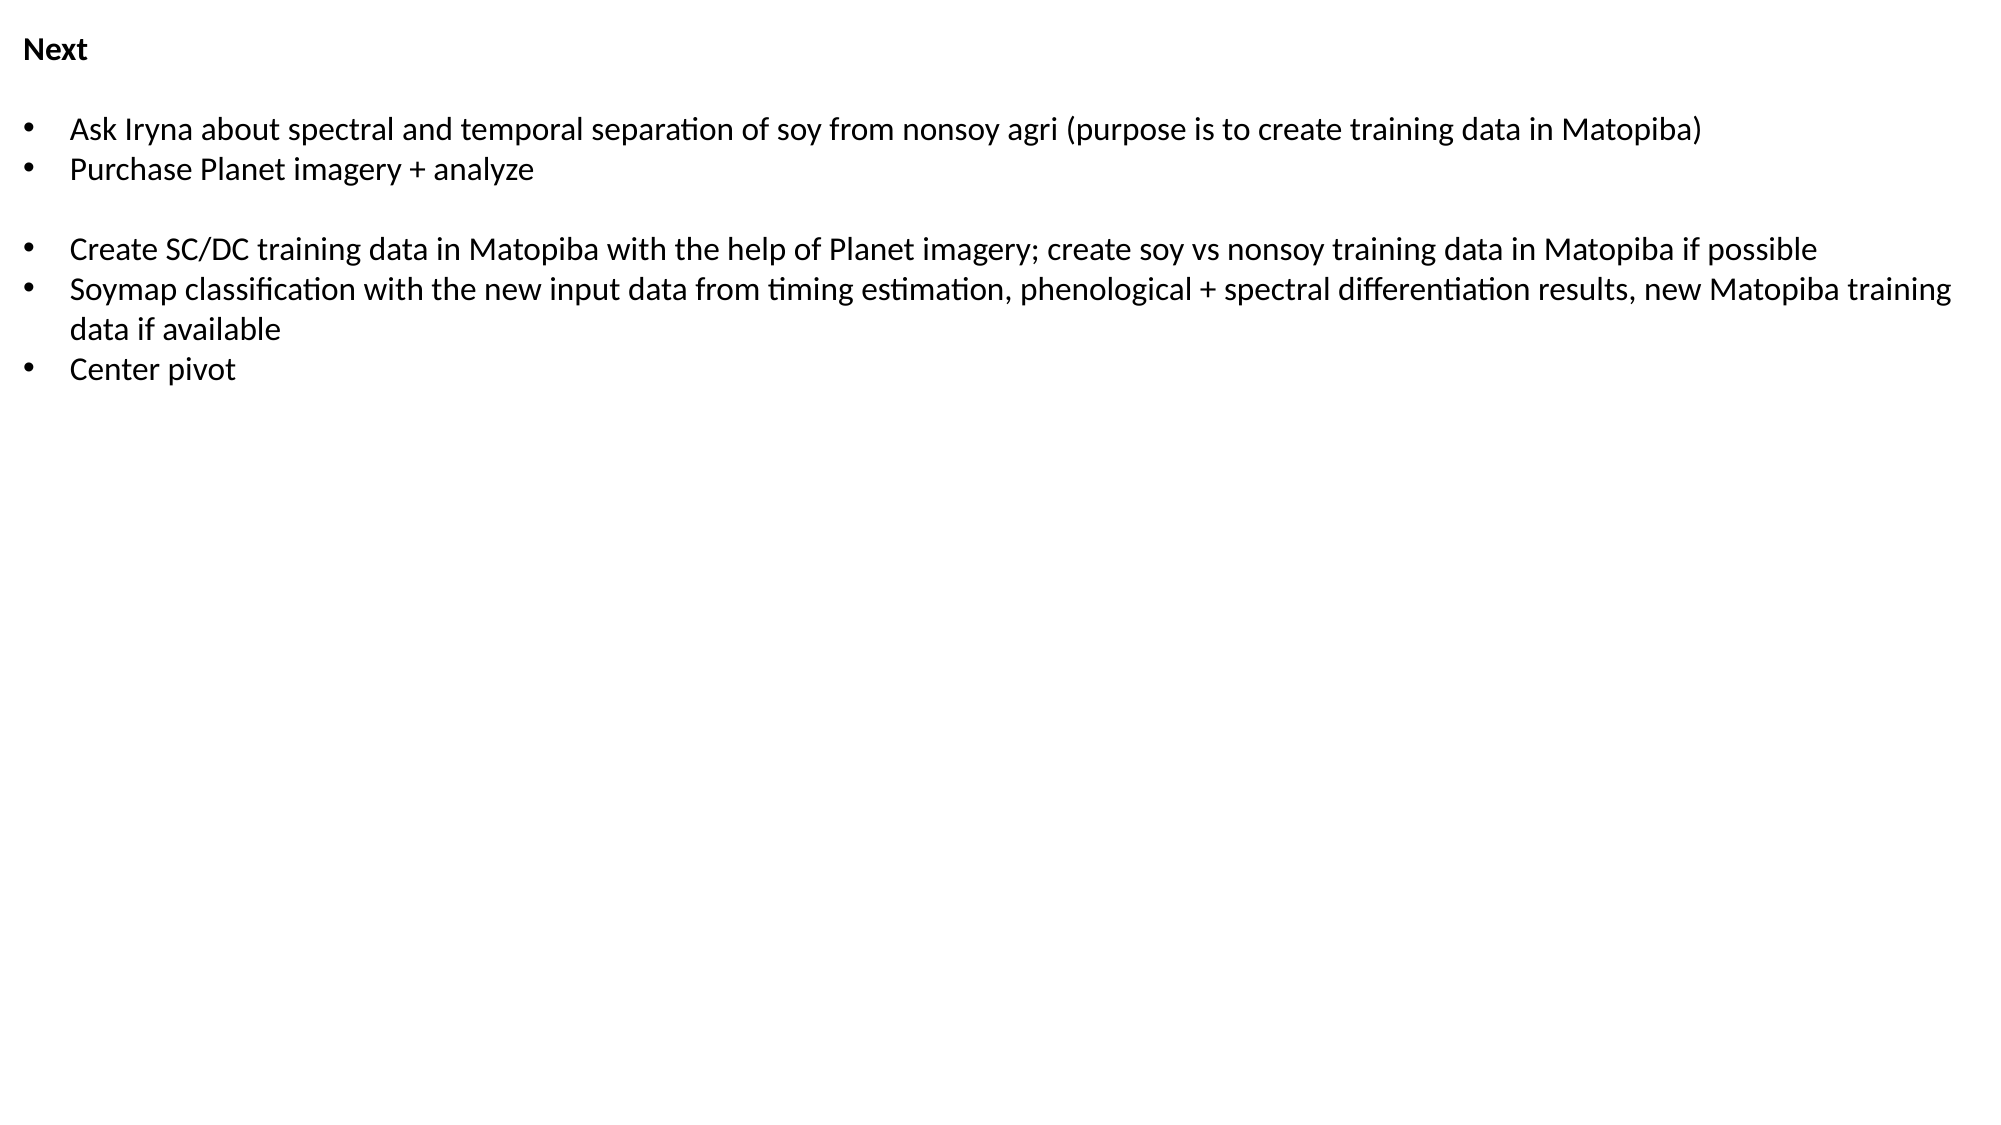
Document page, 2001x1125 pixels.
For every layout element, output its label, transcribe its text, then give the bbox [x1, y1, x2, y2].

text_box Next Ask Iryna about spectral and temporal separation of soy from nonsoy agri (purpose is to create training data in Matopiba) Purchase Planet imagery + analyze Create SC/DC training data in Matopiba with the help of Planet imagery; create soy vs nonsoy training data in Matopiba if possible Soymap classification with the new input data from timing estimation, phenological + spectral differentiation results, new Matopiba training data if available Center pivot [8, 20, 1992, 395]
